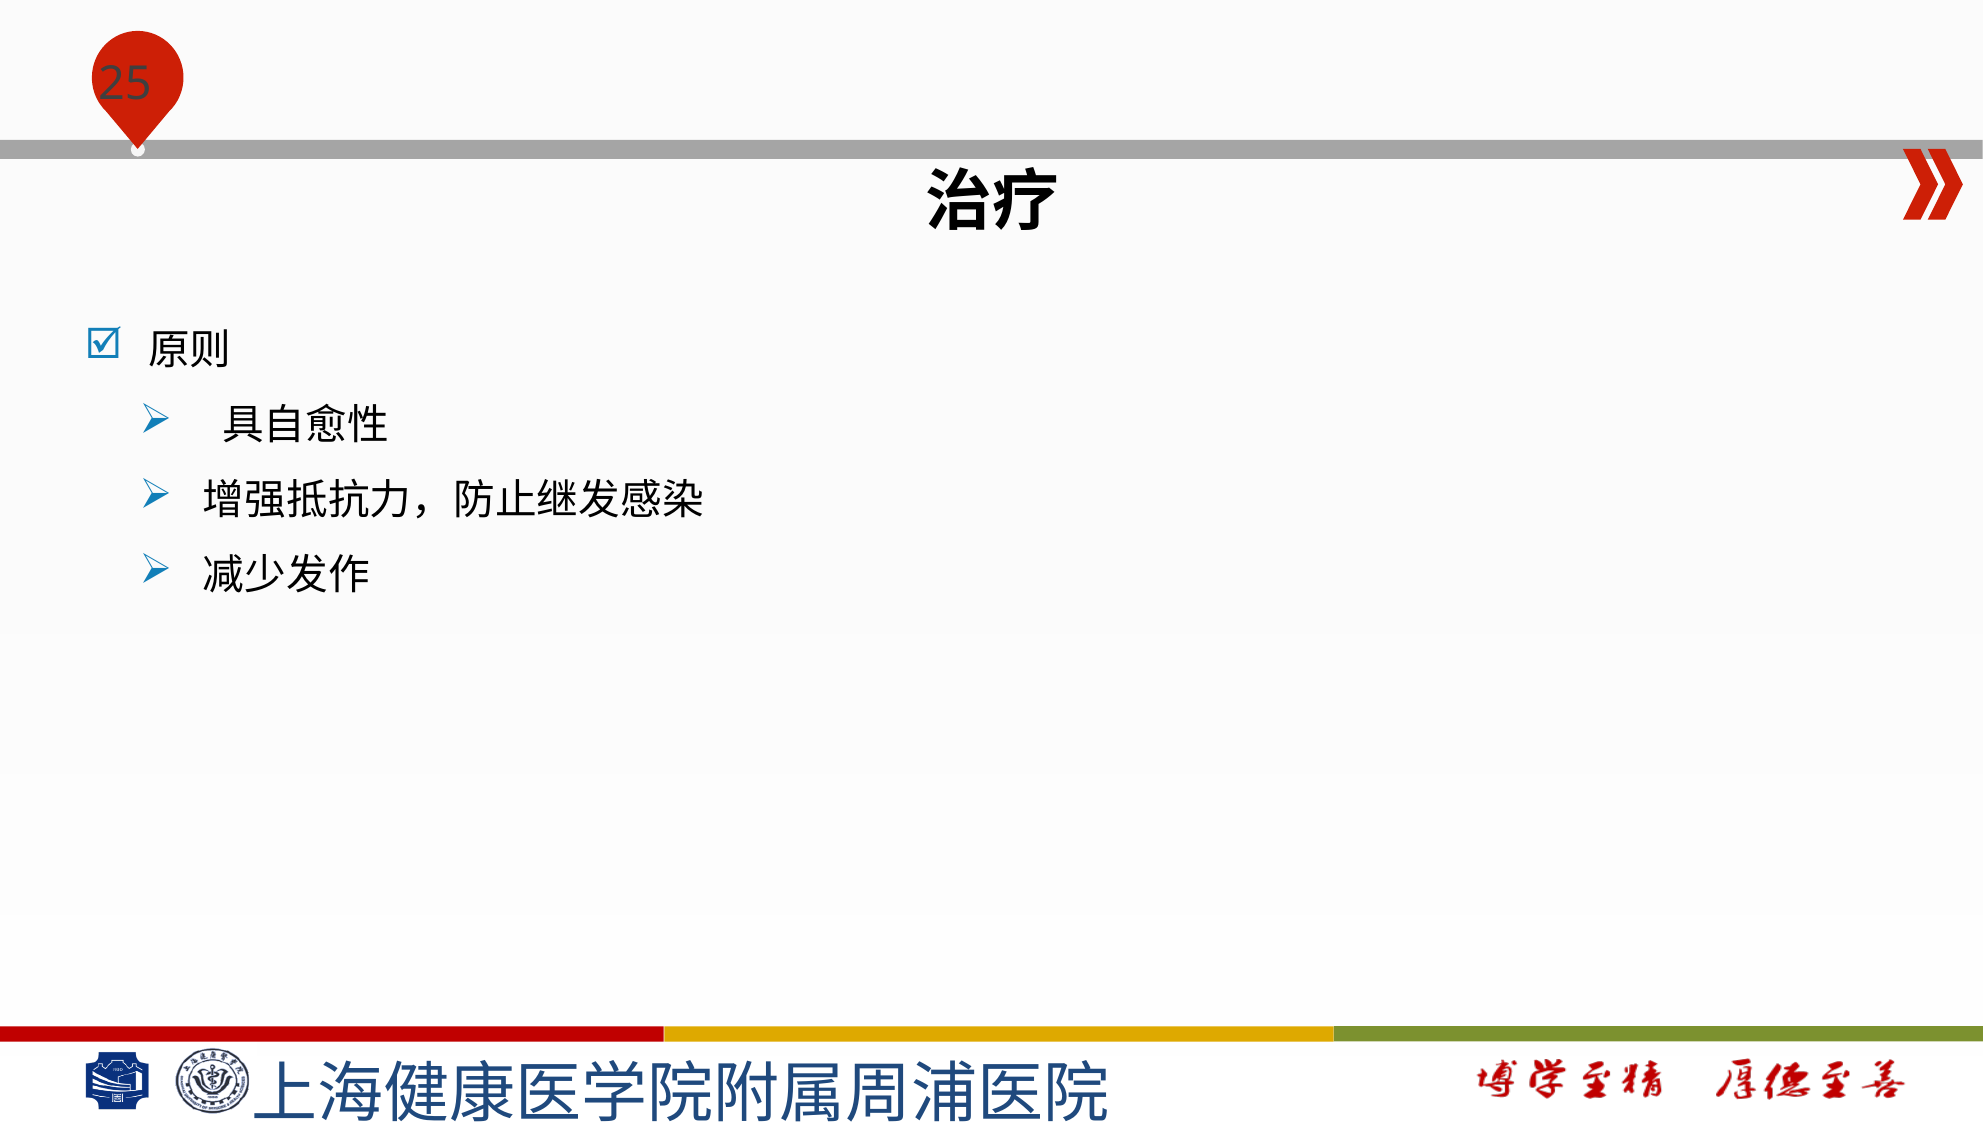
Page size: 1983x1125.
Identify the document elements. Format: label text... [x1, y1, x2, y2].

picture [1445, 1043, 1939, 1124]
picture [70, 1042, 258, 1121]
text_box 原则 具自愈性 增强抵抗力，防止继发感染 减少发作 [69, 290, 1299, 606]
text_box [46, 7, 650, 80]
text_box 治疗 [910, 150, 1074, 246]
